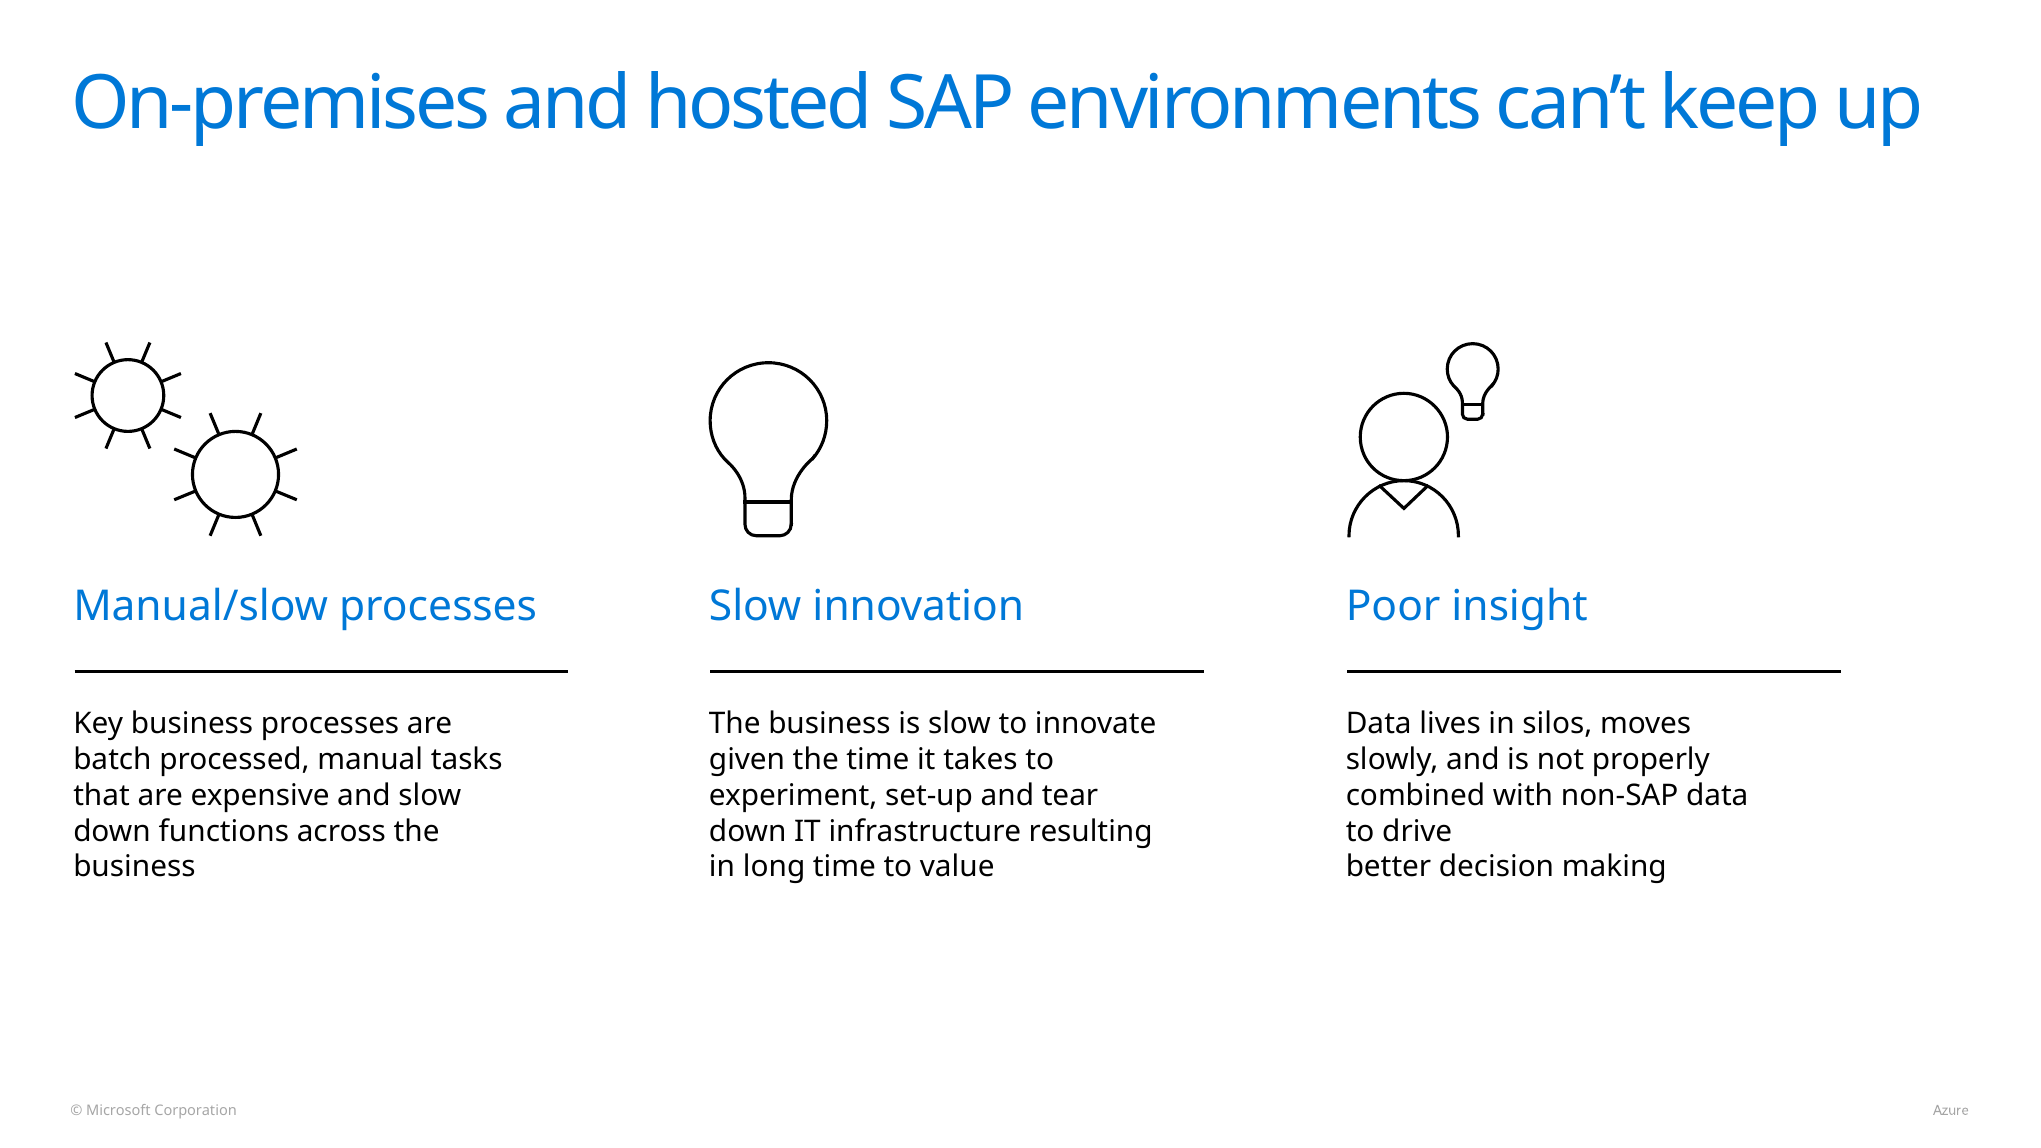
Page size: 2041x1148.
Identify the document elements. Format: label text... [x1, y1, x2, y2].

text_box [73, 342, 711, 874]
title On-premises and hosted SAP environments can’t keep up [71, 37, 1969, 165]
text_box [708, 362, 1247, 910]
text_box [1345, 343, 1884, 874]
